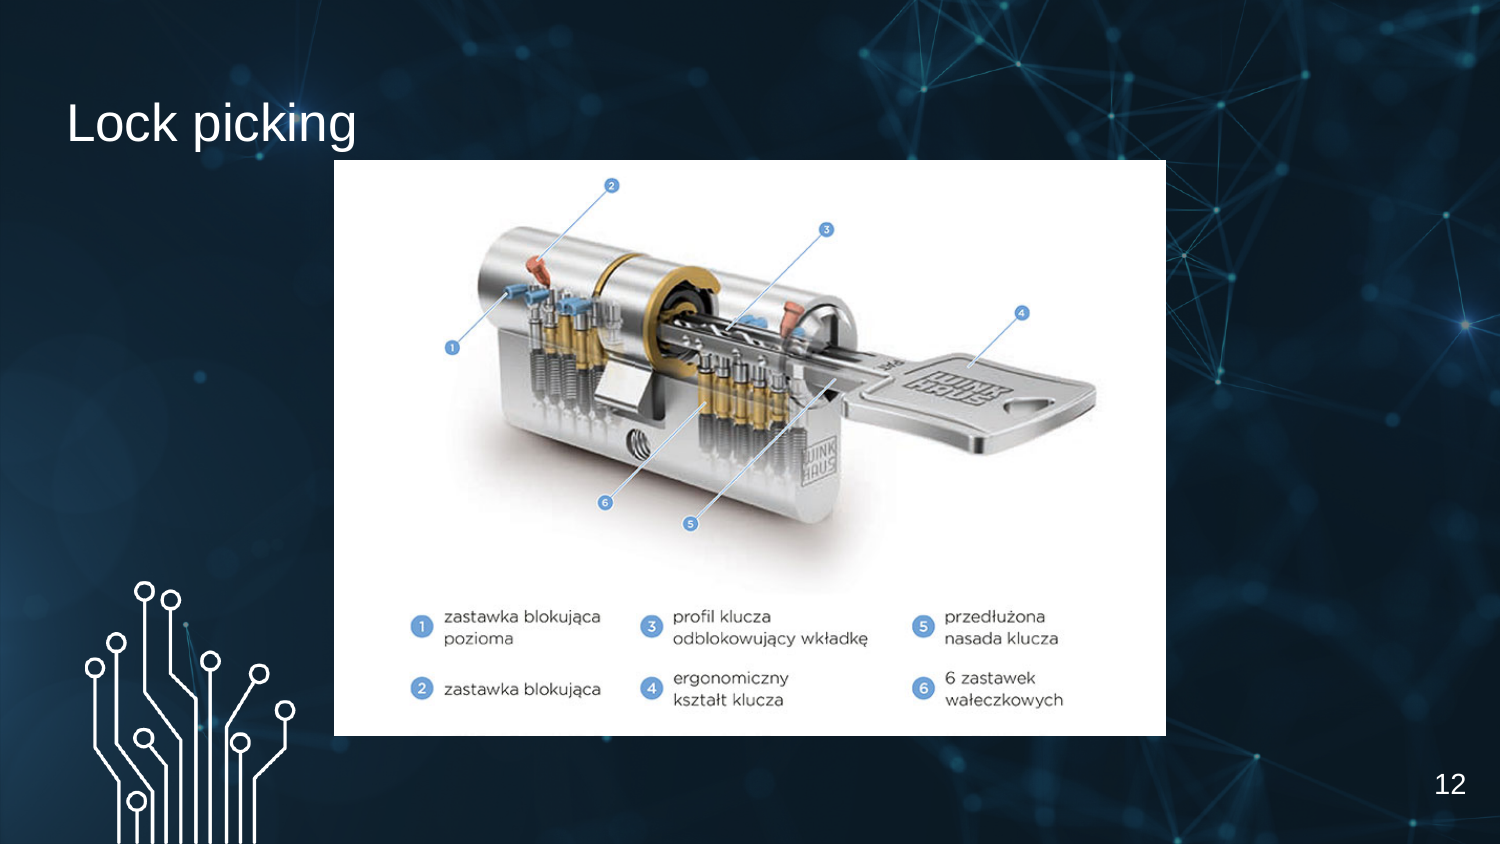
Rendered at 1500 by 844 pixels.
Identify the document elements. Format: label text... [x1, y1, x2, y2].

title Lock picking [51, 72, 1449, 167]
picture [0, 0, 1500, 844]
text_box 12 [1419, 750, 1500, 815]
